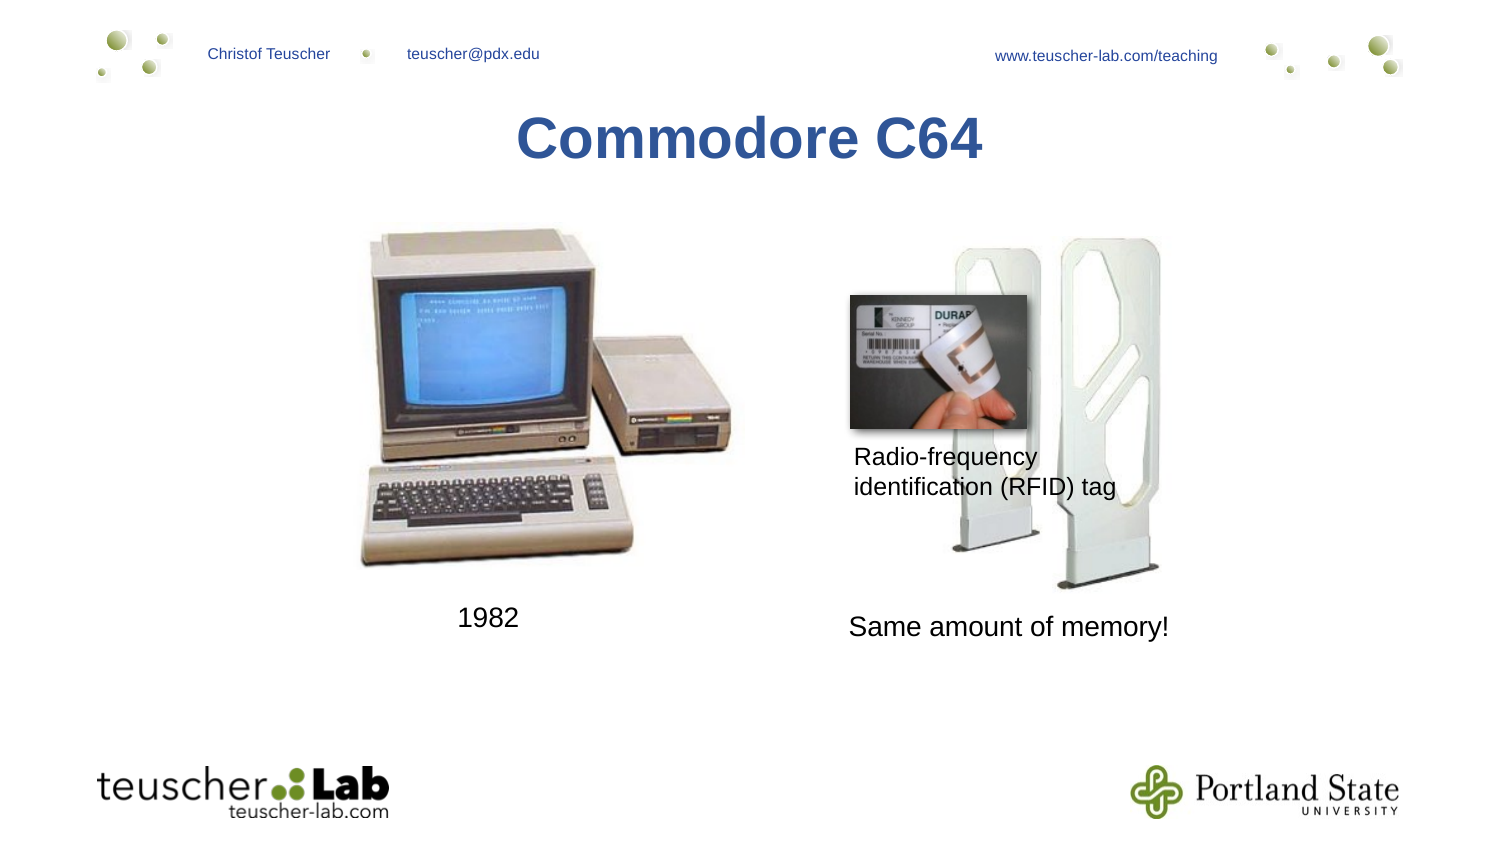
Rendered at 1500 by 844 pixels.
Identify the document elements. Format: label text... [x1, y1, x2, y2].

picture [340, 222, 745, 570]
picture [97, 766, 389, 818]
text_box Radio-frequency identification (RFID) tag [839, 433, 933, 508]
text_box Commodore C64 [0, 25, 1500, 177]
picture [1130, 765, 1399, 819]
picture [850, 236, 1189, 608]
text_box Same amount of memory! [826, 601, 1193, 650]
text_box 1982 [340, 591, 637, 641]
